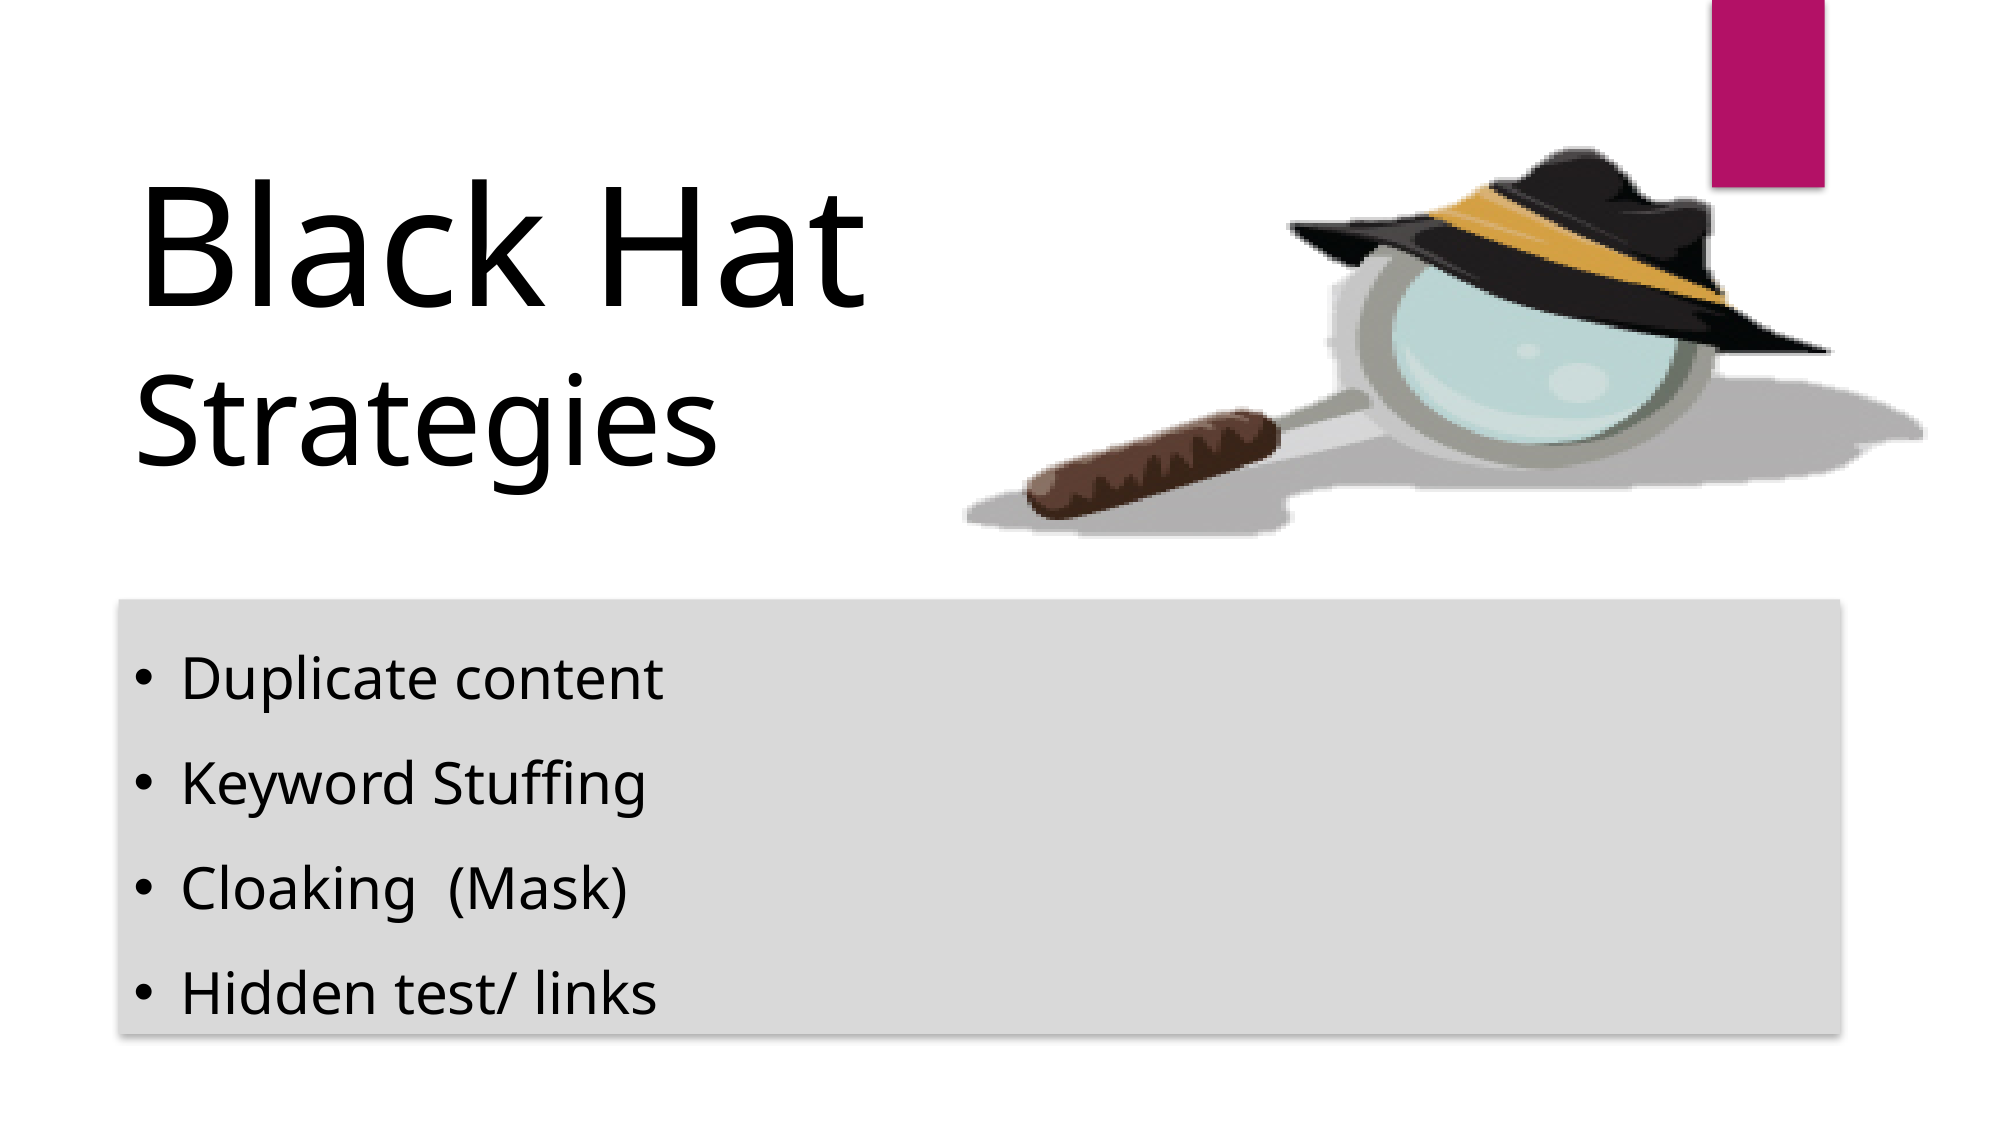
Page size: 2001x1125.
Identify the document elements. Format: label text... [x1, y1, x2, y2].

text_box Duplicate content Keyword Stuffing Cloaking (Mask) Hidden test/ links [118, 599, 1841, 1035]
picture [914, 54, 1975, 581]
text_box Black Hat Strategies [118, 132, 908, 498]
